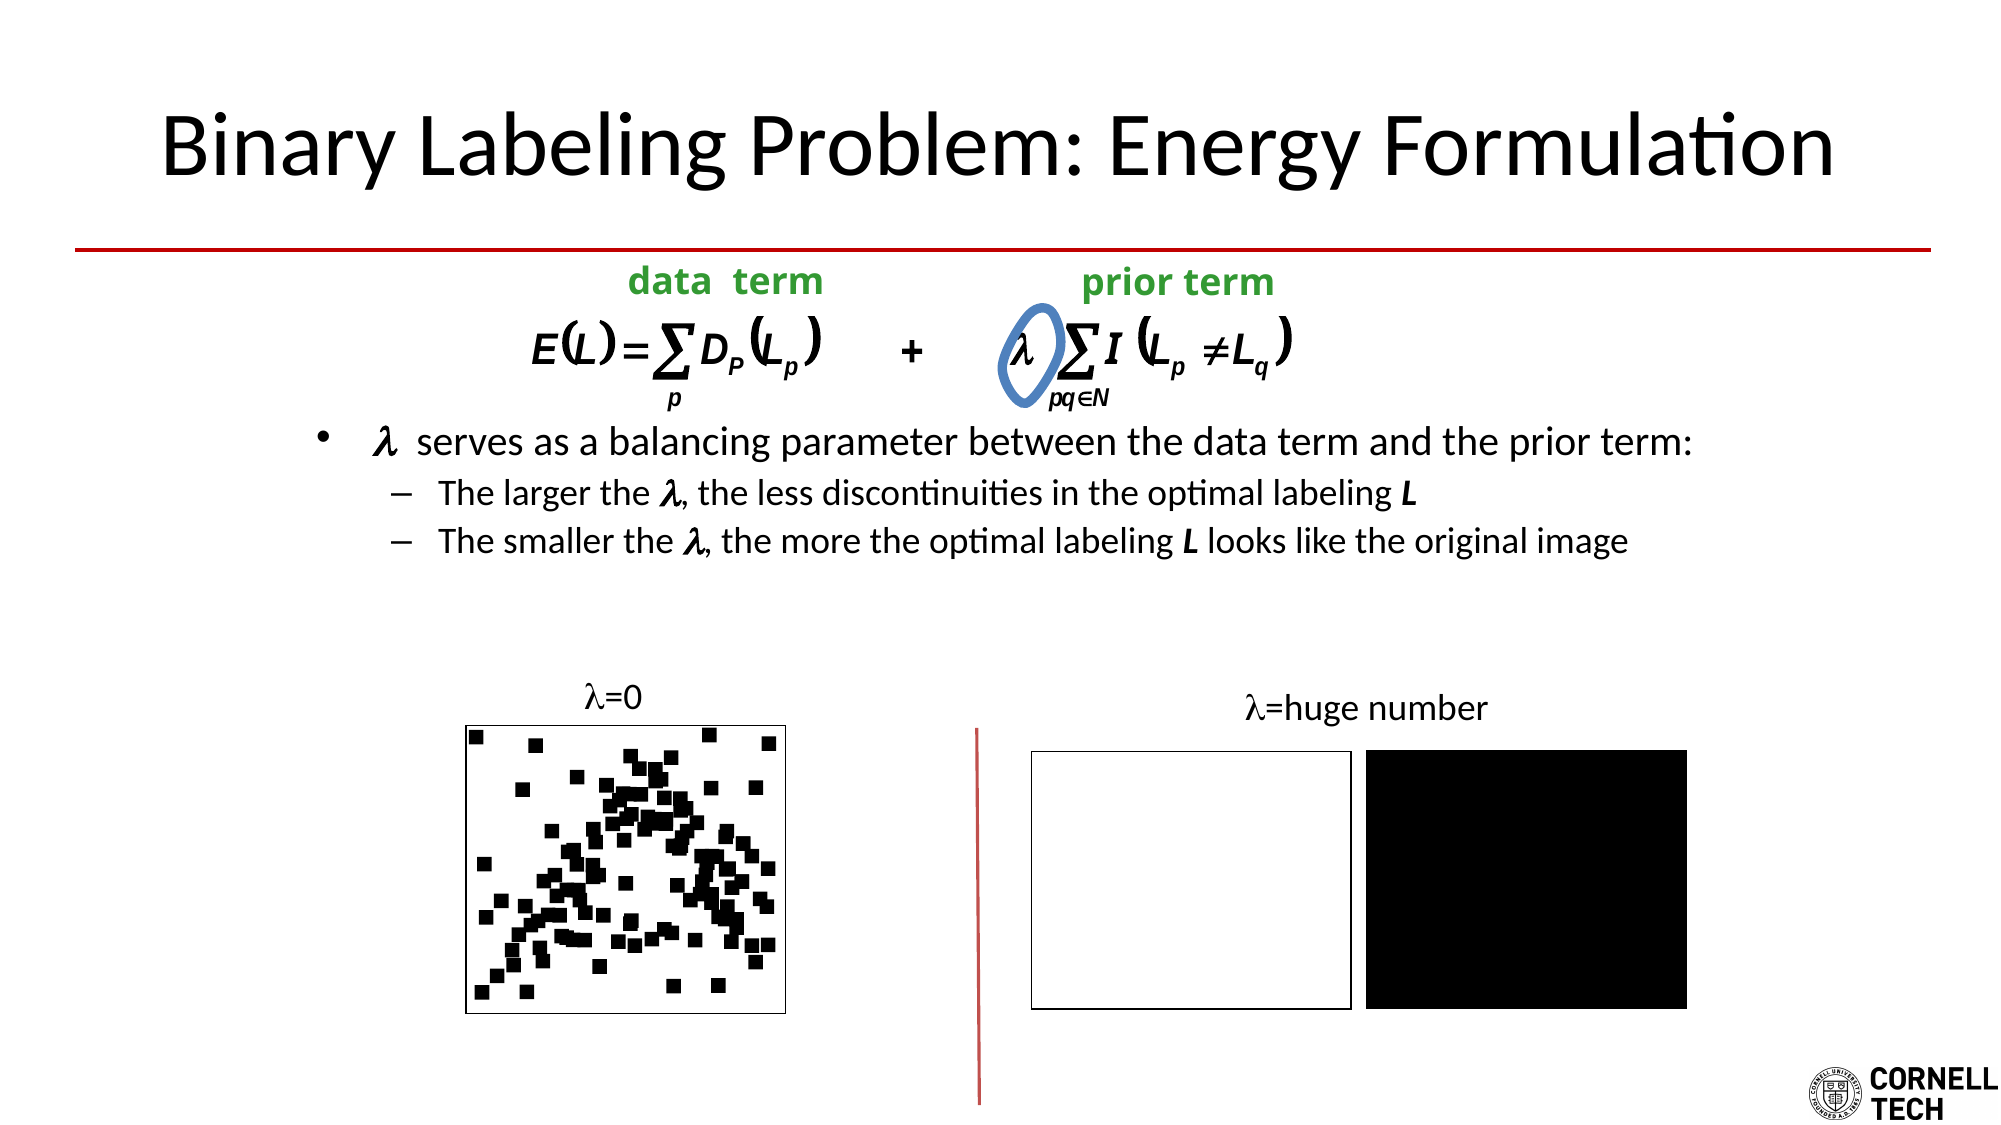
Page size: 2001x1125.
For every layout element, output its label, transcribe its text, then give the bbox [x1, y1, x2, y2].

title Binary Labeling Problem: Energy Formulation [99, 45, 1900, 233]
text_box [1029, 307, 1054, 314]
text_box prior term [1066, 250, 1291, 311]
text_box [465, 669, 854, 1014]
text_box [1031, 679, 1687, 1010]
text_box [501, 315, 1293, 420]
text_box data term [612, 249, 840, 310]
list l serves as a balancing parameter between the data term and the prior term: The larger the l, the less discontinuities in the optimal labeling L The smaller the l, the more the optimal labeling L looks like the original image [301, 404, 1763, 699]
picture [1809, 1067, 1998, 1120]
